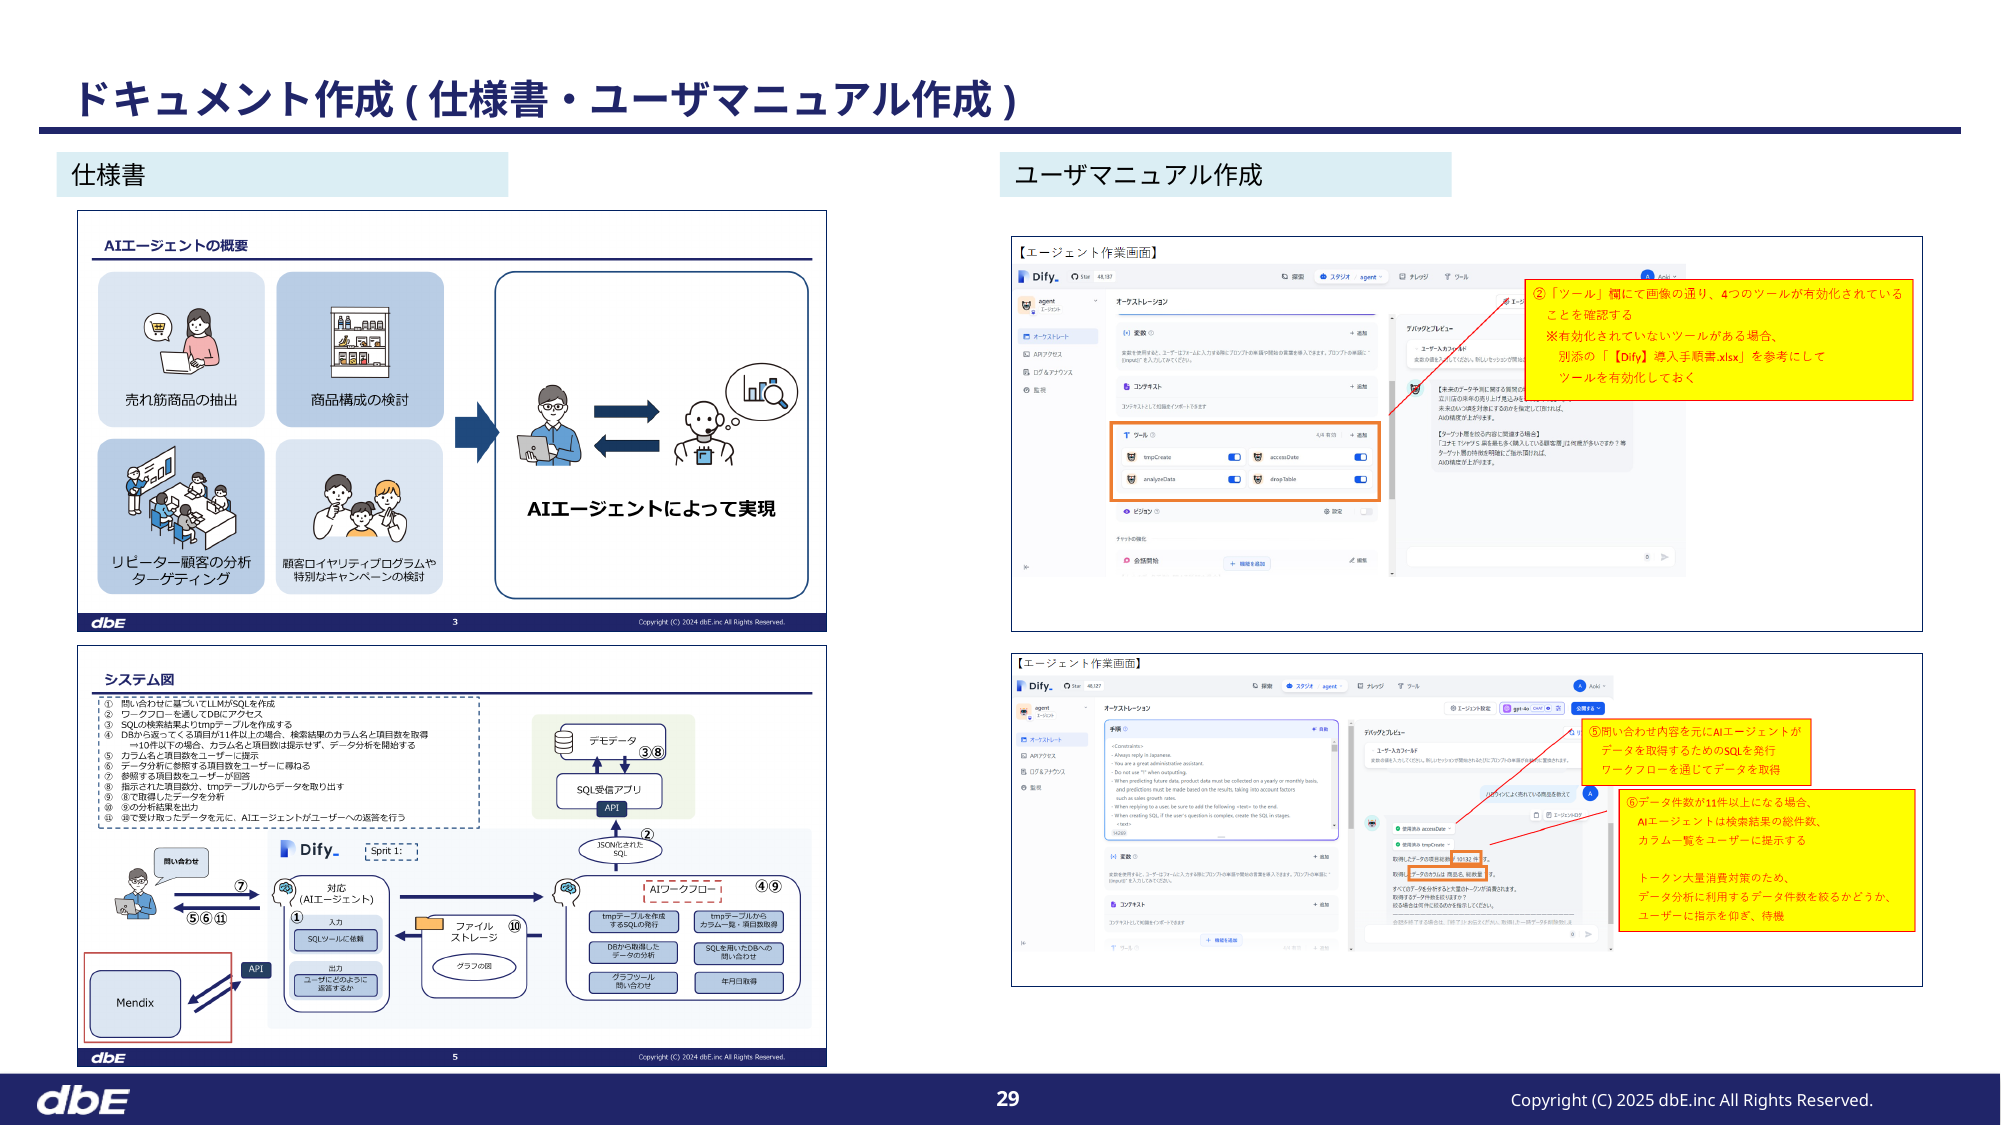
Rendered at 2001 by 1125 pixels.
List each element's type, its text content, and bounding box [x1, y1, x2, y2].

picture [1011, 653, 1923, 987]
title ドキュメント作成(仕様書・ユーザマニュアル作成) [56, 66, 1946, 131]
picture [77, 644, 827, 1067]
picture [1011, 236, 1923, 633]
picture [37, 1085, 130, 1115]
slide_number 29 [861, 1074, 1155, 1125]
picture [77, 210, 827, 633]
text_box 仕様書 [56, 152, 509, 197]
text_box ユーザマニュアル作成 [999, 152, 1452, 197]
footer Copyright (C) 2025 dbE.inc All Rights Reserved. [1385, 1069, 2000, 1125]
